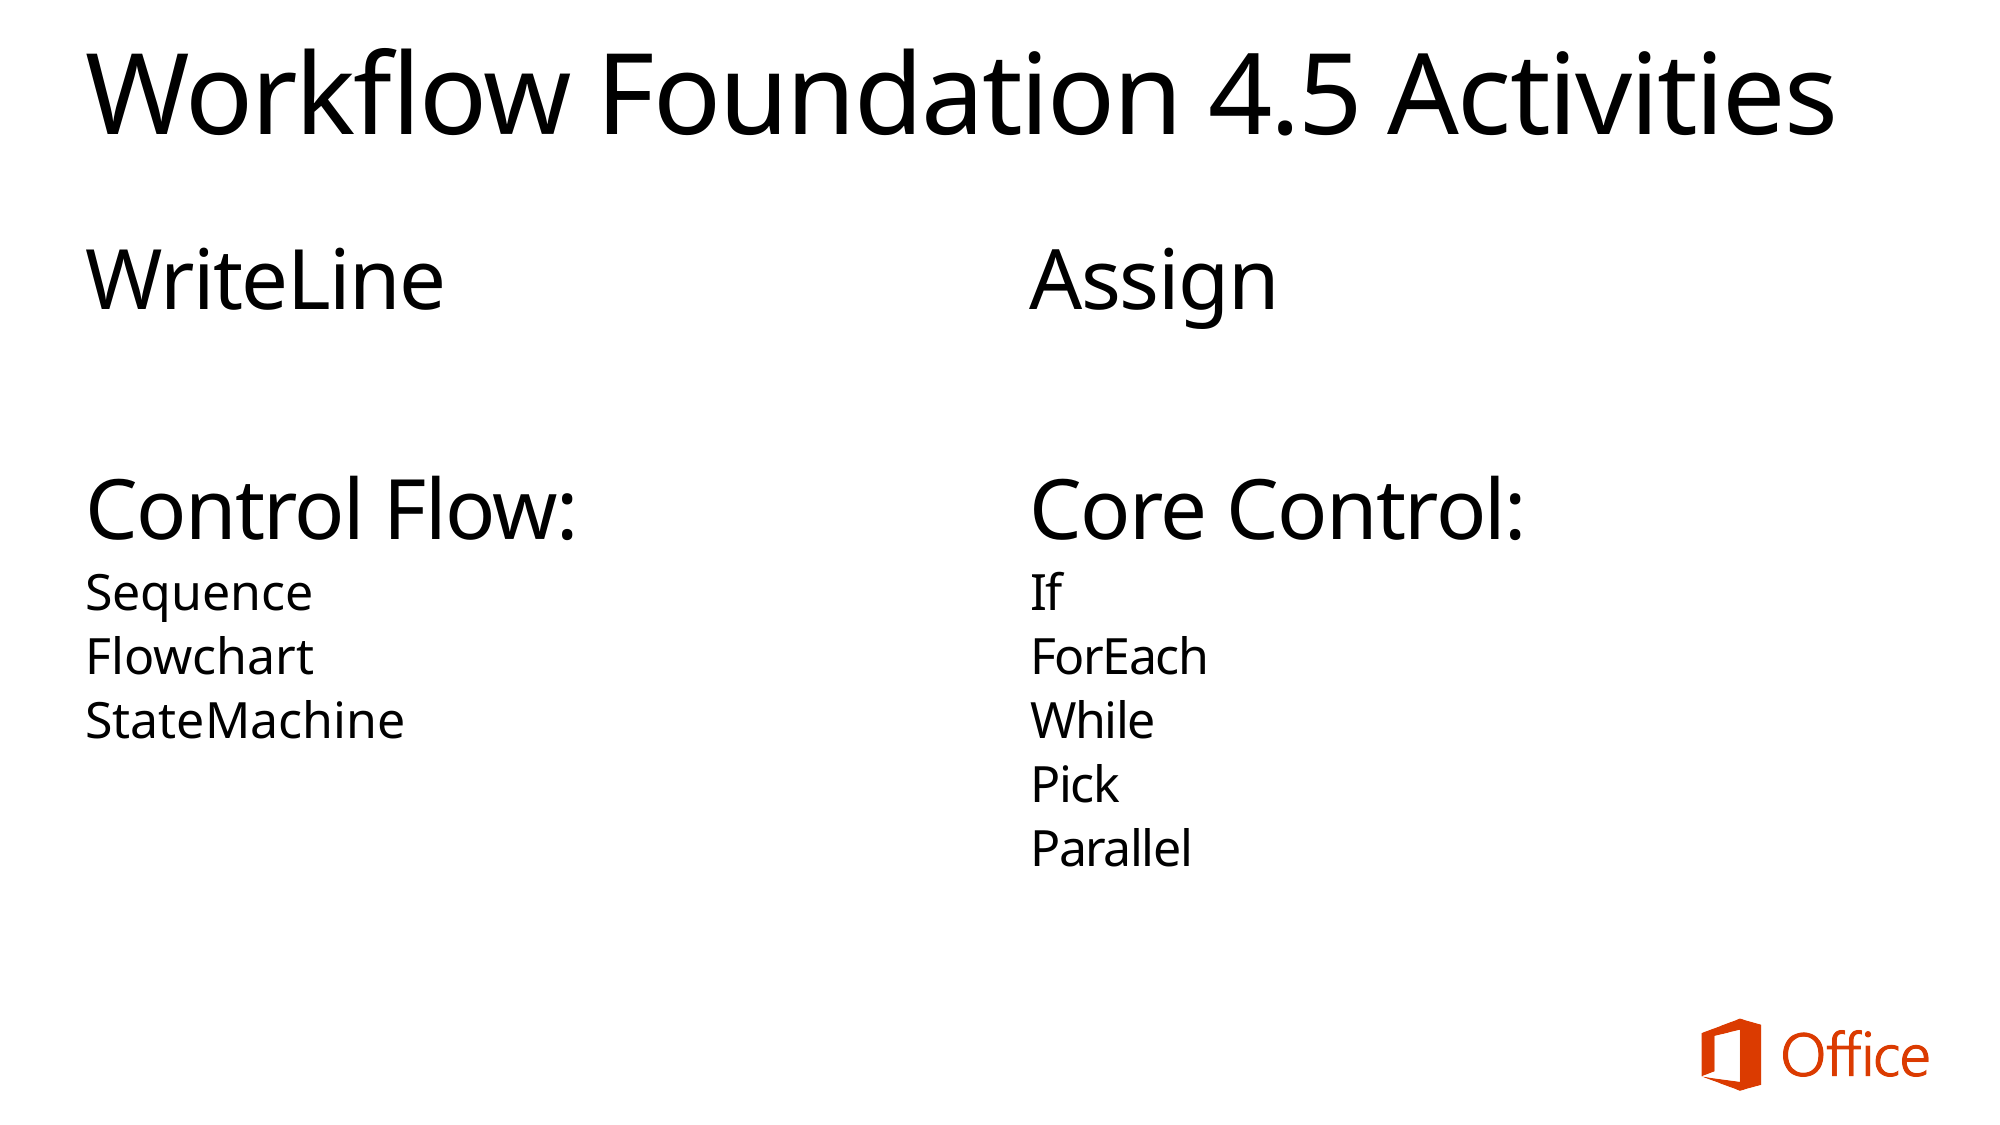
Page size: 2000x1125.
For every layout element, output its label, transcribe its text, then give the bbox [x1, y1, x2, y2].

list Assign Core Control: If ForEach While Pick Parallel [1029, 237, 1915, 642]
list WriteLine Control Flow: Sequence Flowchart StateMachine [85, 237, 971, 642]
title Workflow Foundation 4.5 Activities [85, 37, 1914, 161]
picture [1670, 987, 1960, 1122]
